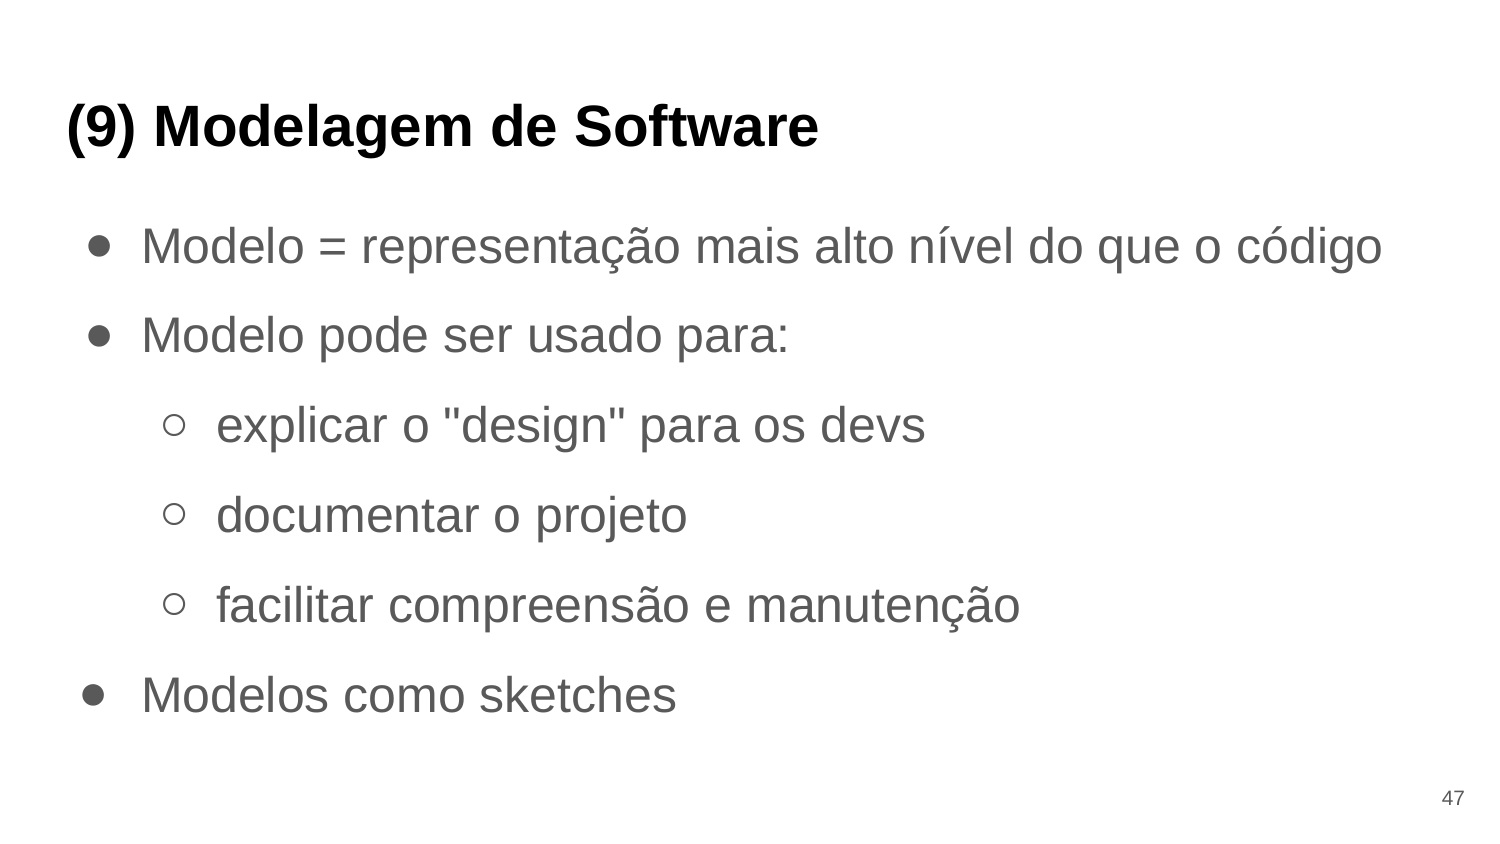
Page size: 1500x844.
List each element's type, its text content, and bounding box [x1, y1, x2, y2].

title (9) Modelagem de Software [51, 72, 1449, 167]
list Modelo = representação mais alto nível do que o código Modelo pode ser usado para: explicar o "design" para os devs documentar o projeto facilitar compreensão e manutenção Modelos como sketches [51, 189, 1449, 750]
slide_number 47 [1389, 764, 1480, 830]
